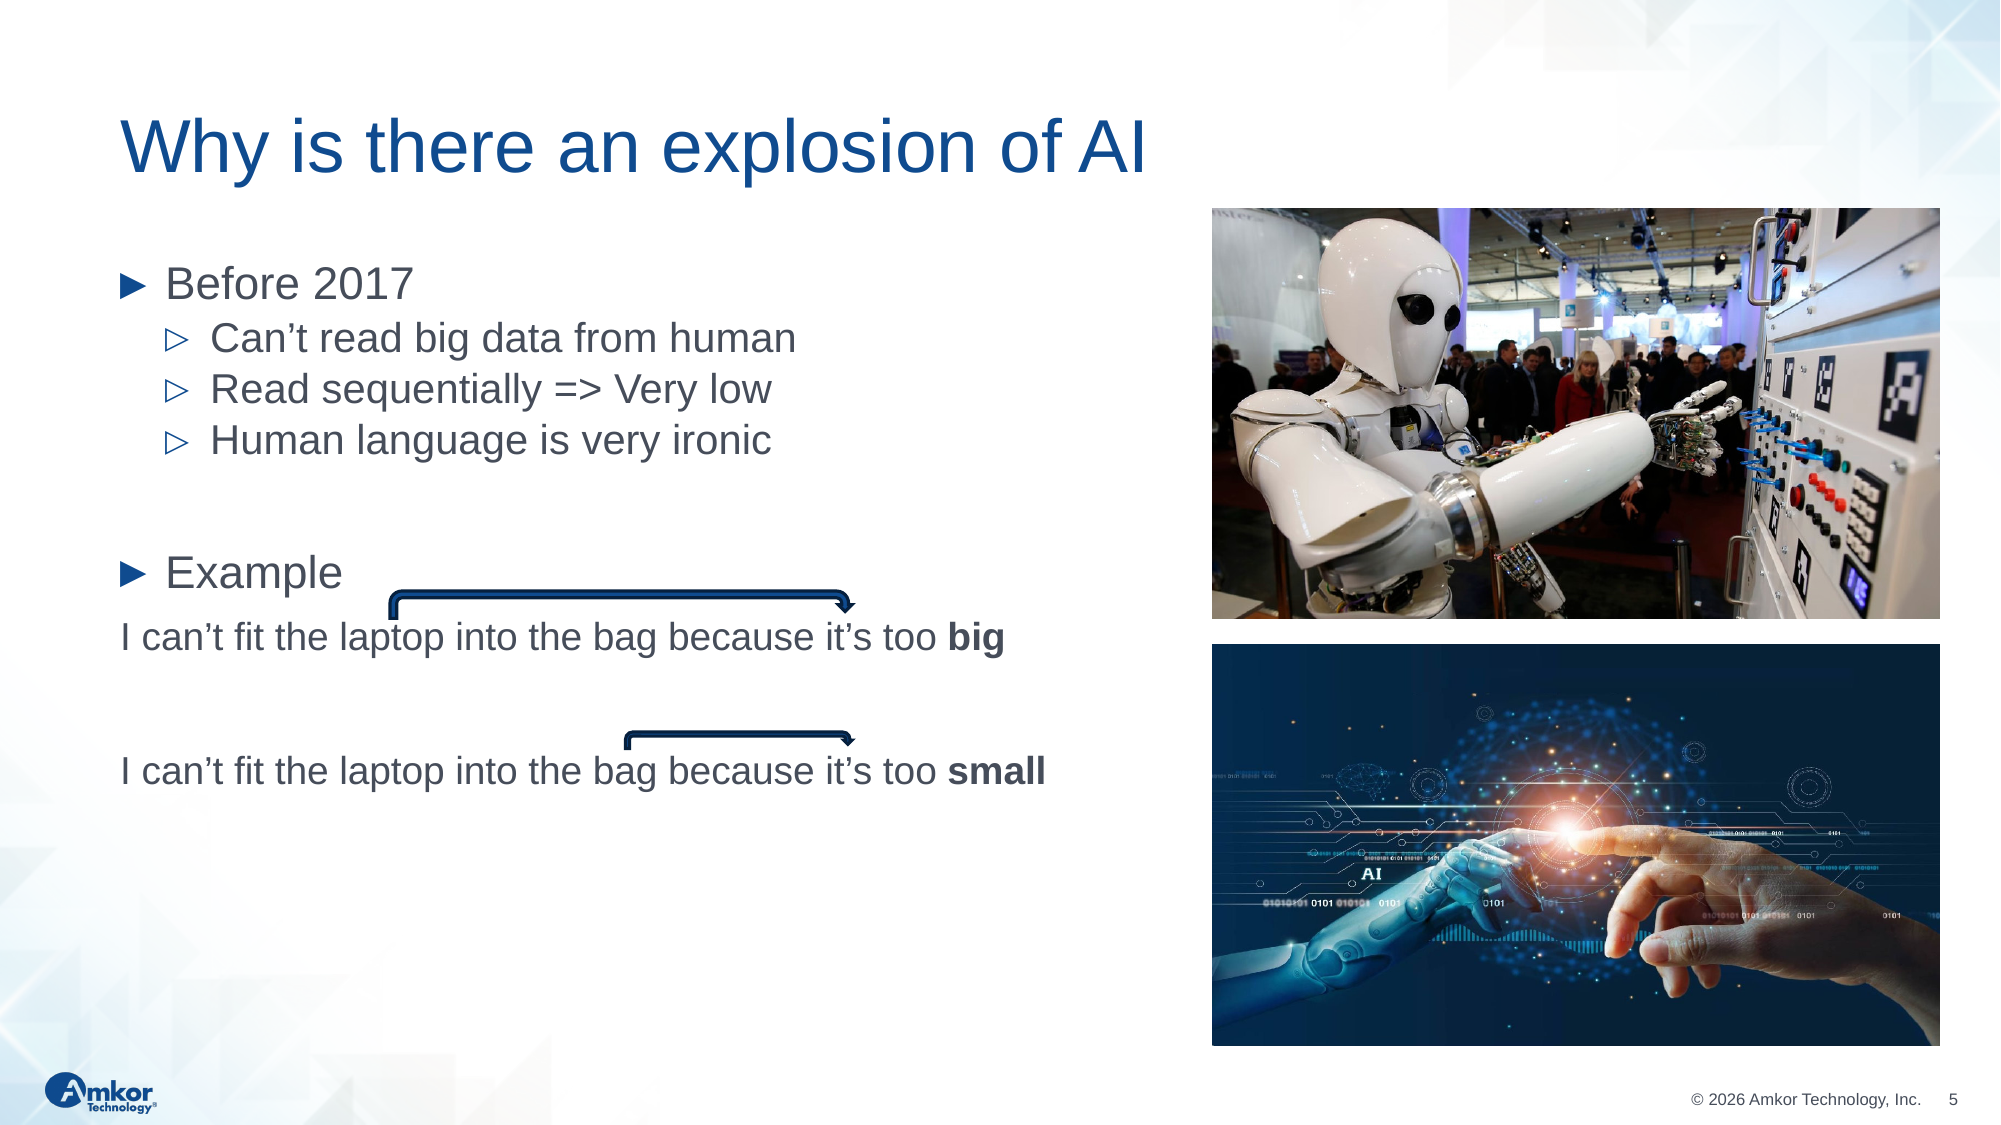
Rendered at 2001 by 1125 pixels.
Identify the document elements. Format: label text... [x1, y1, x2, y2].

title Why is there an explosion of AI [105, 66, 2000, 232]
picture [1211, 643, 1941, 1046]
text_box Example I can’t fit the laptop into the bag because it’s too big I can’t fit the laptop into the bag because it’s too small [105, 541, 1121, 809]
picture [45, 1072, 157, 1114]
text_box [623, 730, 856, 751]
list Before 2017 Can’t read big data from human Read sequentially => Very low Human language is very ironic [105, 252, 1027, 520]
text_box [388, 589, 856, 620]
picture [1211, 208, 1941, 619]
